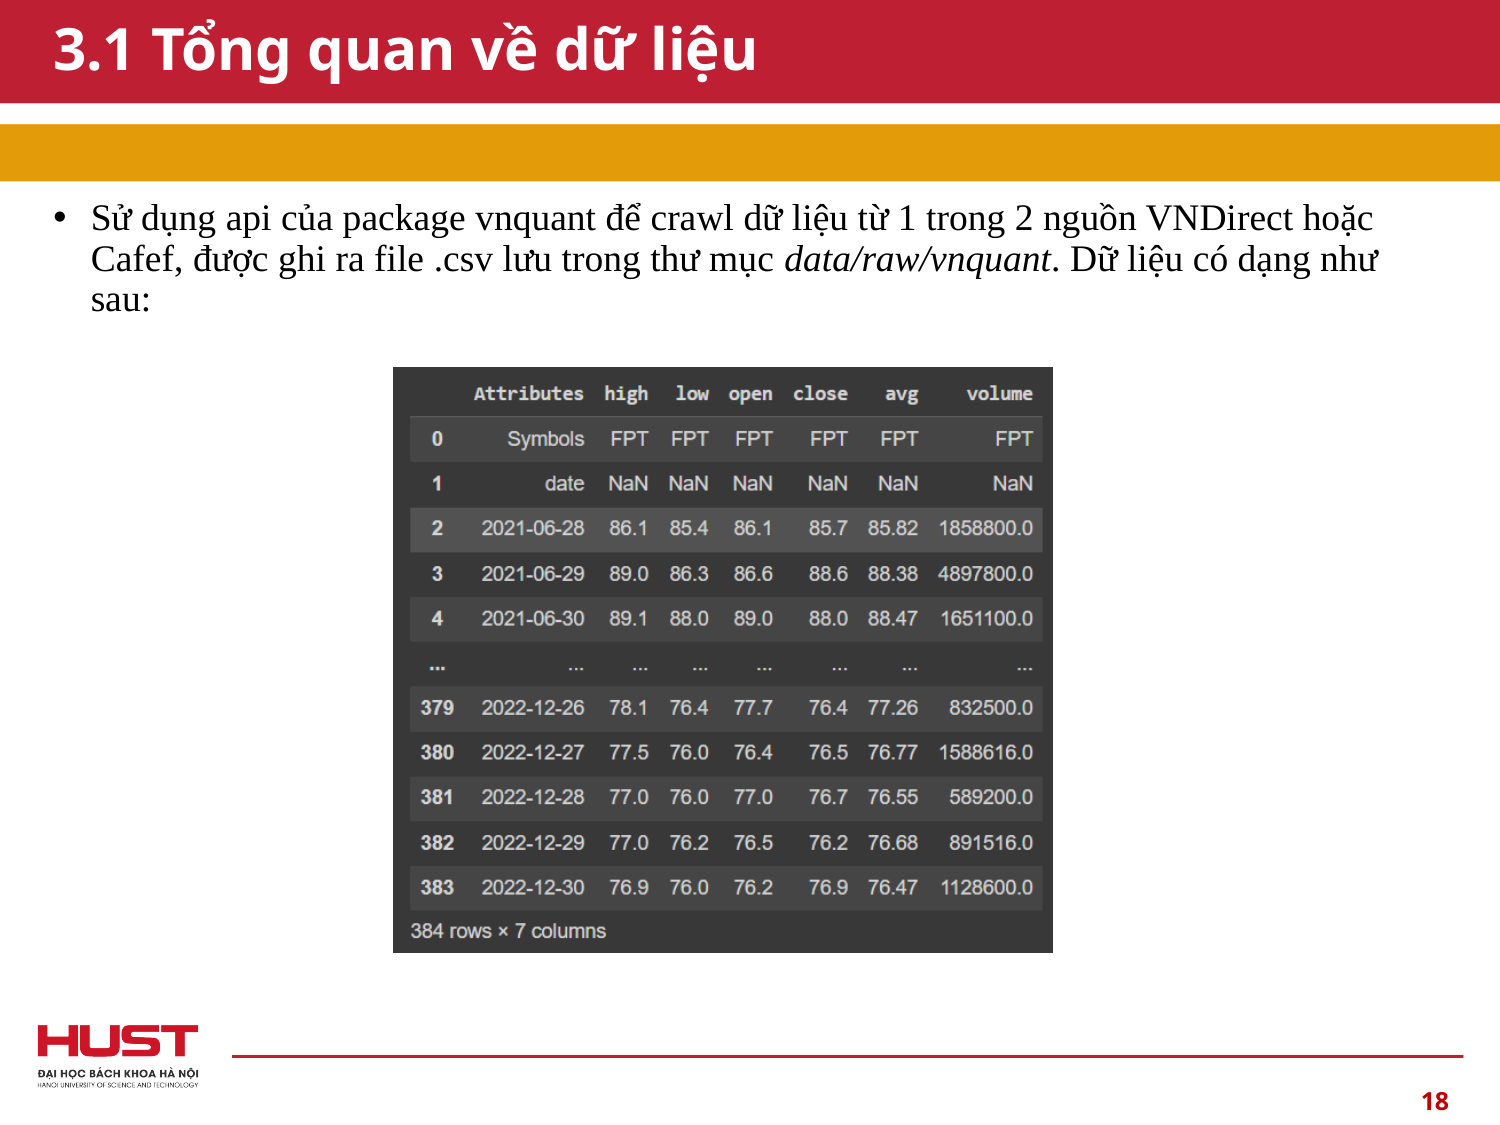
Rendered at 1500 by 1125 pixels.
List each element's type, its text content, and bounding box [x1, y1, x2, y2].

slide_number 18 [1126, 1078, 1464, 1125]
picture [0, 0, 1500, 1125]
title 3.1 Tổng quan về dữ liệu [38, 12, 1462, 87]
list Sử dụng api của package vnquant để crawl dữ liệu từ 1 trong 2 nguồn VNDirect hoặc Cafef, được ghi ra file .csv lưu trong thư mục data/raw/vnquant. Dữ liệu có dạng như sau: [38, 191, 1462, 1000]
